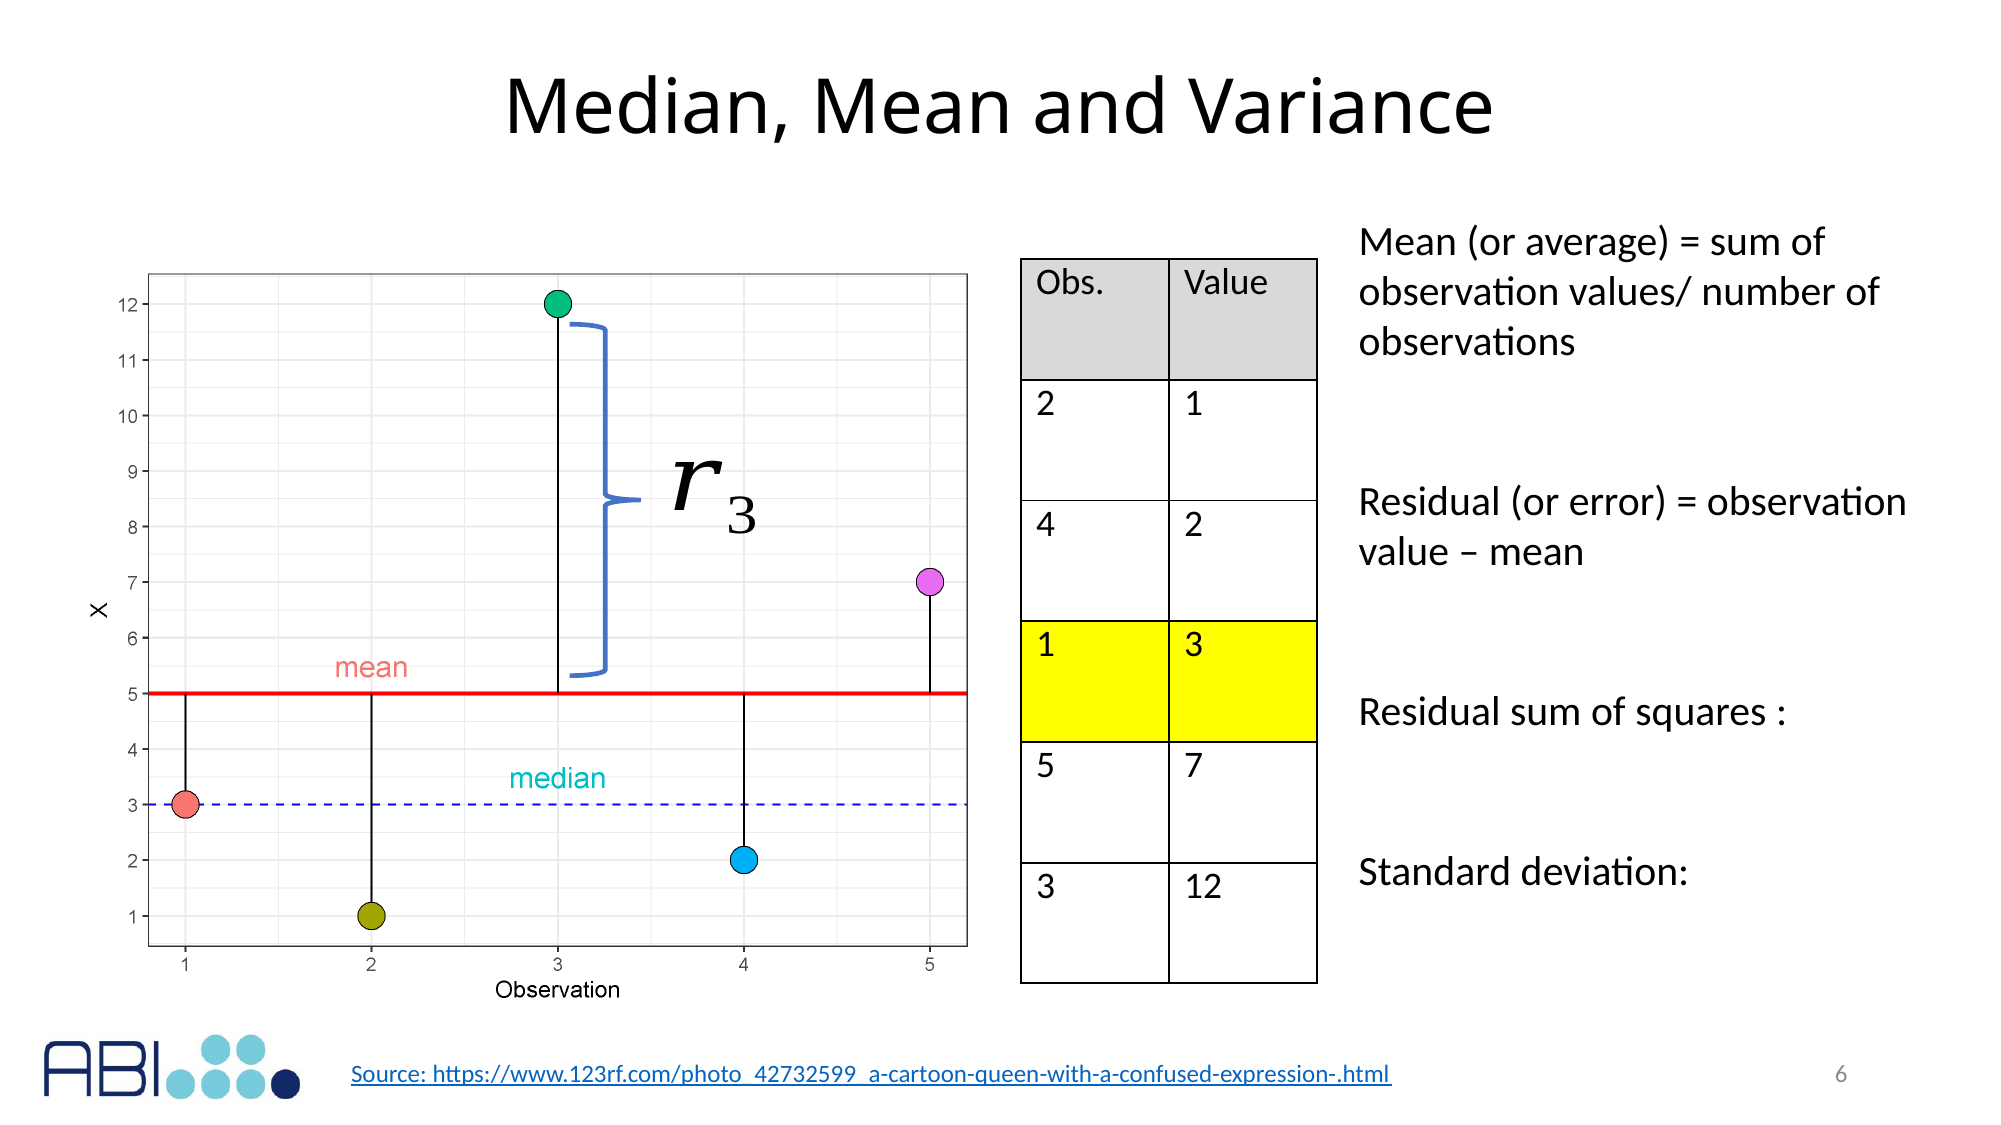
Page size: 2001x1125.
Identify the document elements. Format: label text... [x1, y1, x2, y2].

table_cell 7 [1170, 743, 1316, 862]
table_cell 2 [1170, 501, 1316, 620]
text_box Source: https://www.123rf.com/photo_42732599_a-cartoon-queen-with-a-confused-expression-.html [336, 1049, 1413, 1095]
table_header Value [1170, 260, 1316, 379]
table_cell 3 [1022, 864, 1168, 982]
table_cell 1 [1170, 381, 1316, 500]
slide_number 6 [1412, 1042, 1863, 1103]
picture [78, 262, 979, 1013]
picture [30, 1018, 306, 1109]
table_cell 4 [1022, 501, 1168, 620]
table_cell 1 [1022, 622, 1168, 741]
title Median, Mean and Variance [137, 59, 1863, 158]
table_cell 3 [1170, 622, 1316, 741]
table_header Obs. [1022, 260, 1168, 379]
table_cell 5 [1022, 743, 1168, 862]
table_cell 2 [1022, 381, 1168, 500]
table_cell 12 [1170, 864, 1316, 982]
